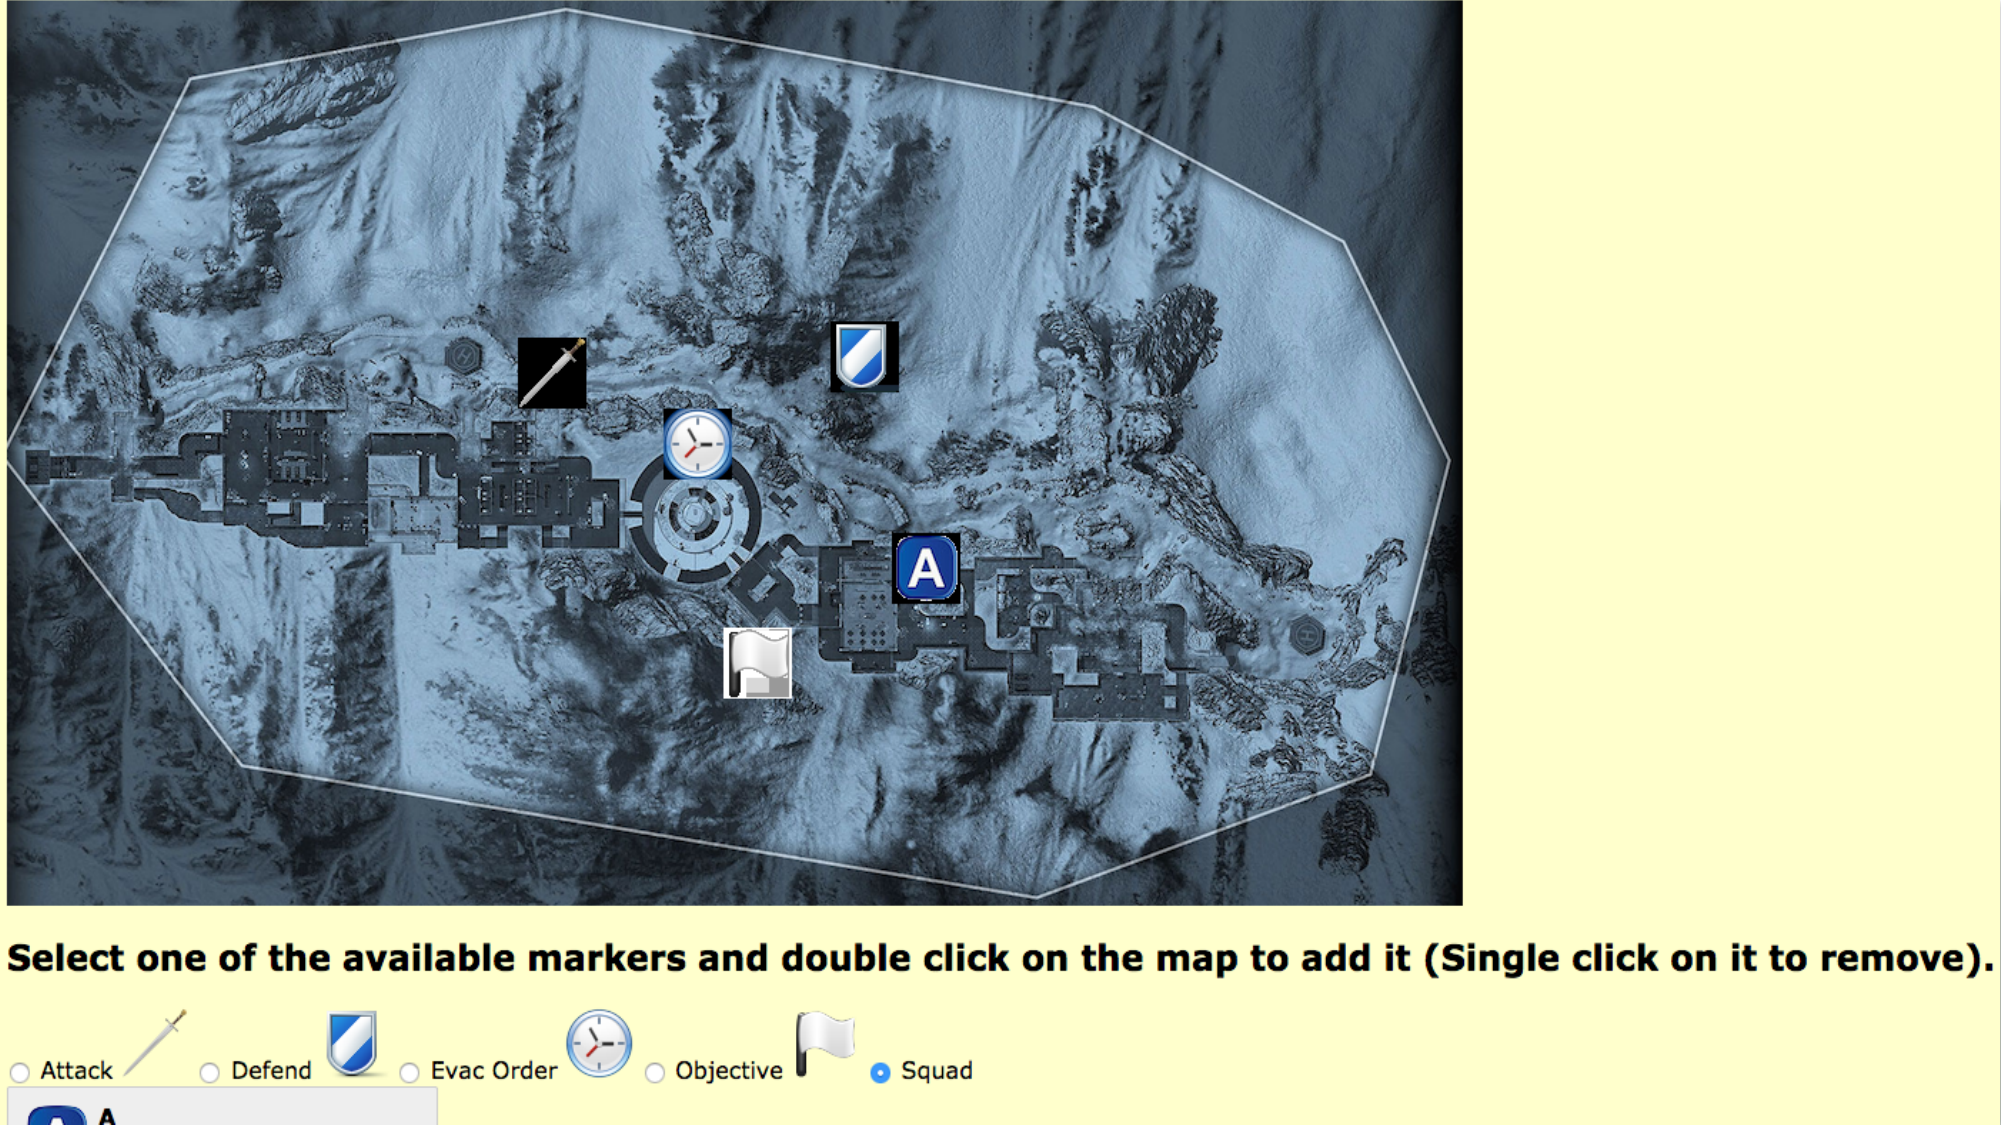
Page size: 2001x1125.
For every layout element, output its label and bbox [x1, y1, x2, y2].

list [0, 0, 2000, 1125]
